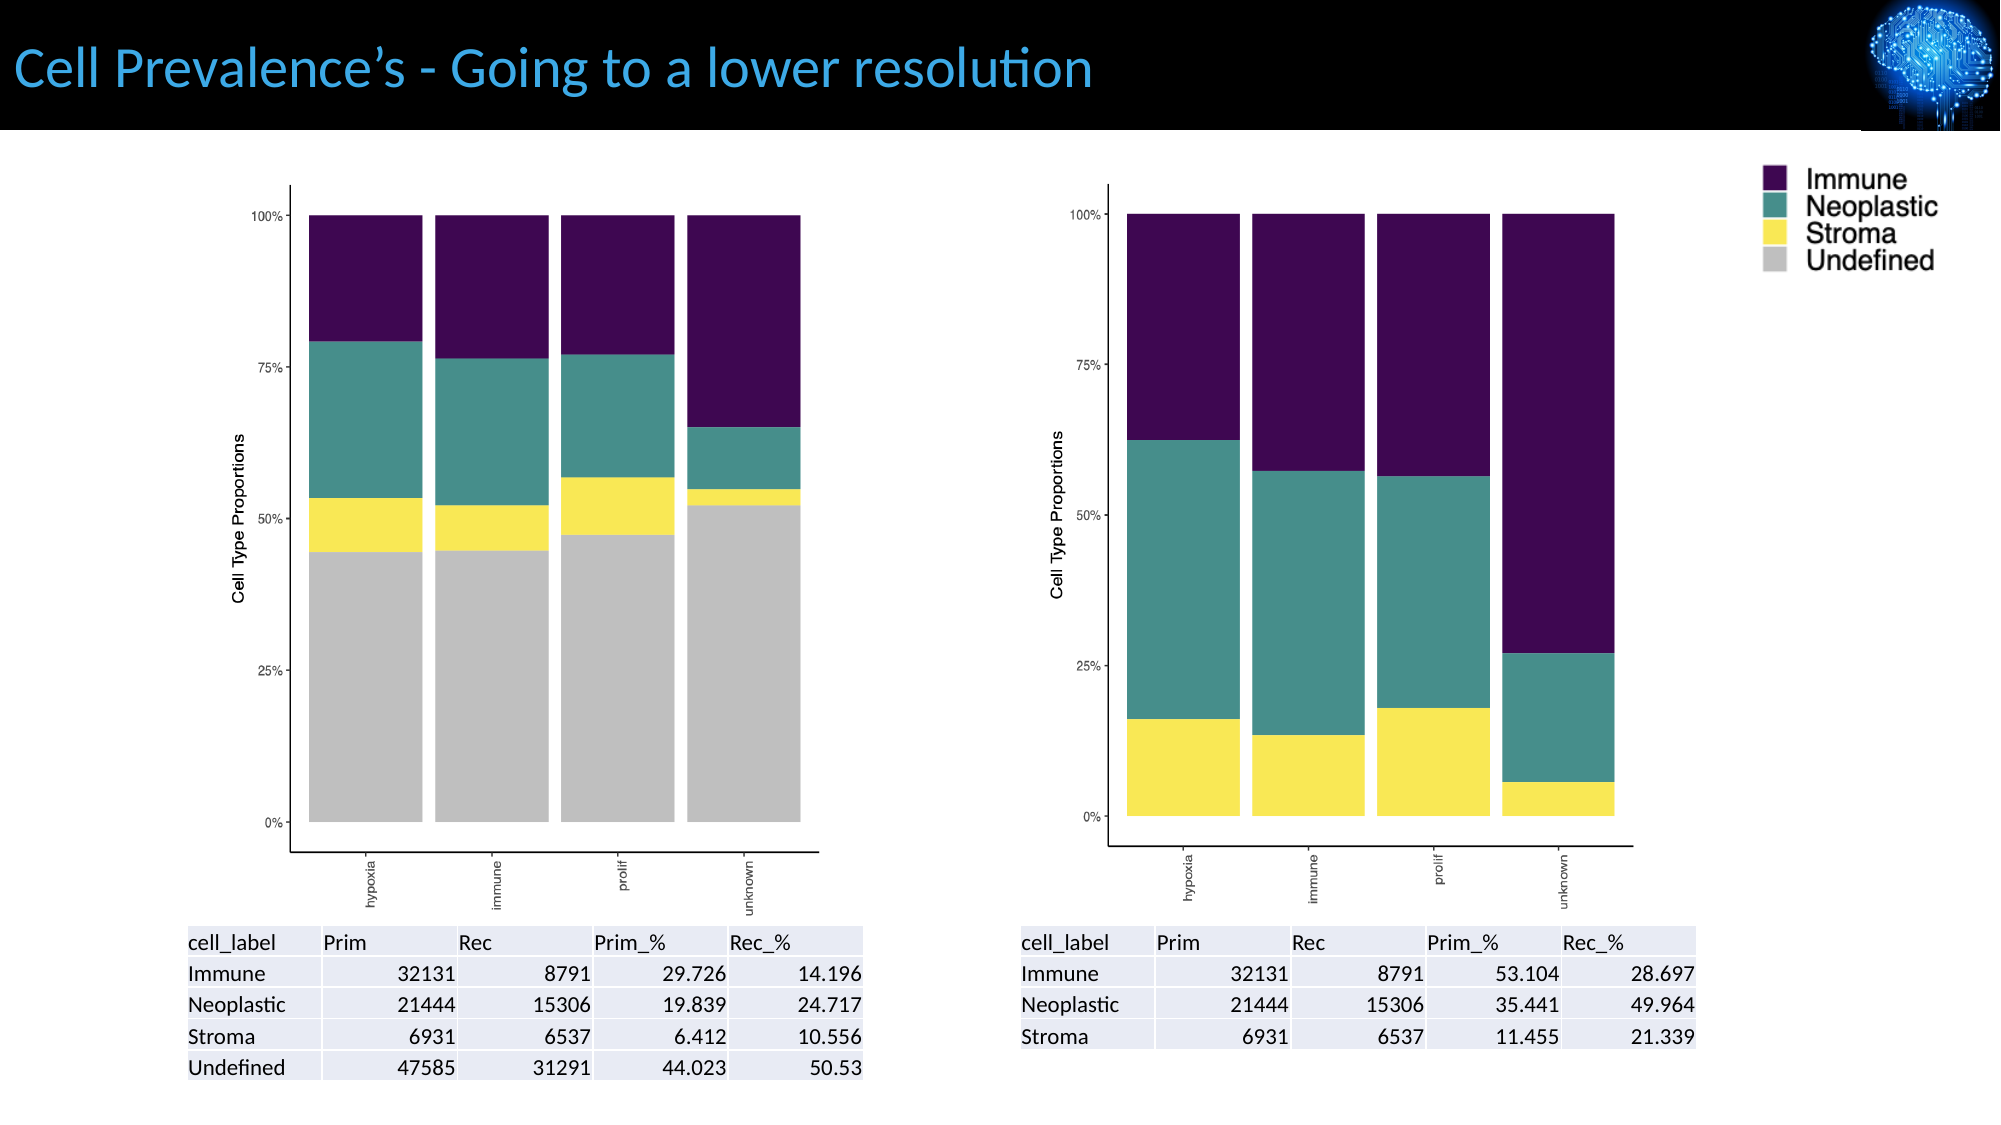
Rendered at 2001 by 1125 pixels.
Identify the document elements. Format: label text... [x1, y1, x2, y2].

table_cell Immune [188, 957, 321, 986]
table_cell 53.104 [1427, 957, 1561, 986]
table_cell 28.697 [1562, 957, 1696, 986]
table_header Prim_% [594, 926, 727, 955]
table_cell 32131 [1156, 957, 1290, 986]
table_cell 6931 [1156, 1019, 1290, 1049]
table_header Prim_% [1427, 926, 1561, 955]
table_cell 11.455 [1427, 1019, 1561, 1049]
table_cell 19.839 [594, 988, 727, 1018]
table_cell 44.023 [594, 1051, 727, 1080]
table_header Rec_% [729, 926, 863, 955]
table_cell 21.339 [1562, 1019, 1696, 1049]
table_cell 21444 [1156, 988, 1290, 1018]
table_cell Undefined [188, 1051, 321, 1080]
table_header cell_label [188, 926, 321, 955]
table_cell 8791 [458, 957, 592, 986]
picture [1047, 157, 1638, 925]
table_cell 10.556 [729, 1019, 863, 1049]
table_cell 14.196 [729, 957, 863, 986]
text_box Cell Prevalence’s - Going to a lower resolution [0, 0, 1861, 130]
table_cell 6.412 [594, 1019, 727, 1049]
picture [1740, 0, 2000, 304]
table_cell 31291 [458, 1051, 592, 1080]
table_header Rec [458, 926, 592, 955]
table_cell 15306 [1292, 988, 1425, 1018]
table_cell 50.53 [729, 1051, 863, 1080]
table_cell 24.717 [729, 988, 863, 1018]
table_cell Immune [1021, 957, 1154, 986]
table_cell 47585 [323, 1051, 457, 1080]
table_cell 21444 [323, 988, 457, 1018]
table_cell 6537 [1292, 1019, 1425, 1049]
table_cell 6537 [458, 1019, 592, 1049]
table_cell 32131 [323, 957, 457, 986]
table_cell 8791 [1292, 957, 1425, 986]
table_cell Neoplastic [1021, 988, 1154, 1018]
table_header Prim [323, 926, 457, 955]
table_cell Stroma [188, 1019, 321, 1049]
picture [229, 157, 821, 925]
table_cell 6931 [323, 1019, 457, 1049]
table_cell 49.964 [1562, 988, 1696, 1018]
table_cell Neoplastic [188, 988, 321, 1018]
table_header Prim [1156, 926, 1290, 955]
table_cell 15306 [458, 988, 592, 1018]
table_header Rec_% [1562, 926, 1696, 955]
table_header cell_label [1021, 926, 1154, 955]
table_cell 29.726 [594, 957, 727, 986]
table_cell 35.441 [1427, 988, 1561, 1018]
table_header Rec [1292, 926, 1425, 955]
table_cell Stroma [1021, 1019, 1154, 1049]
